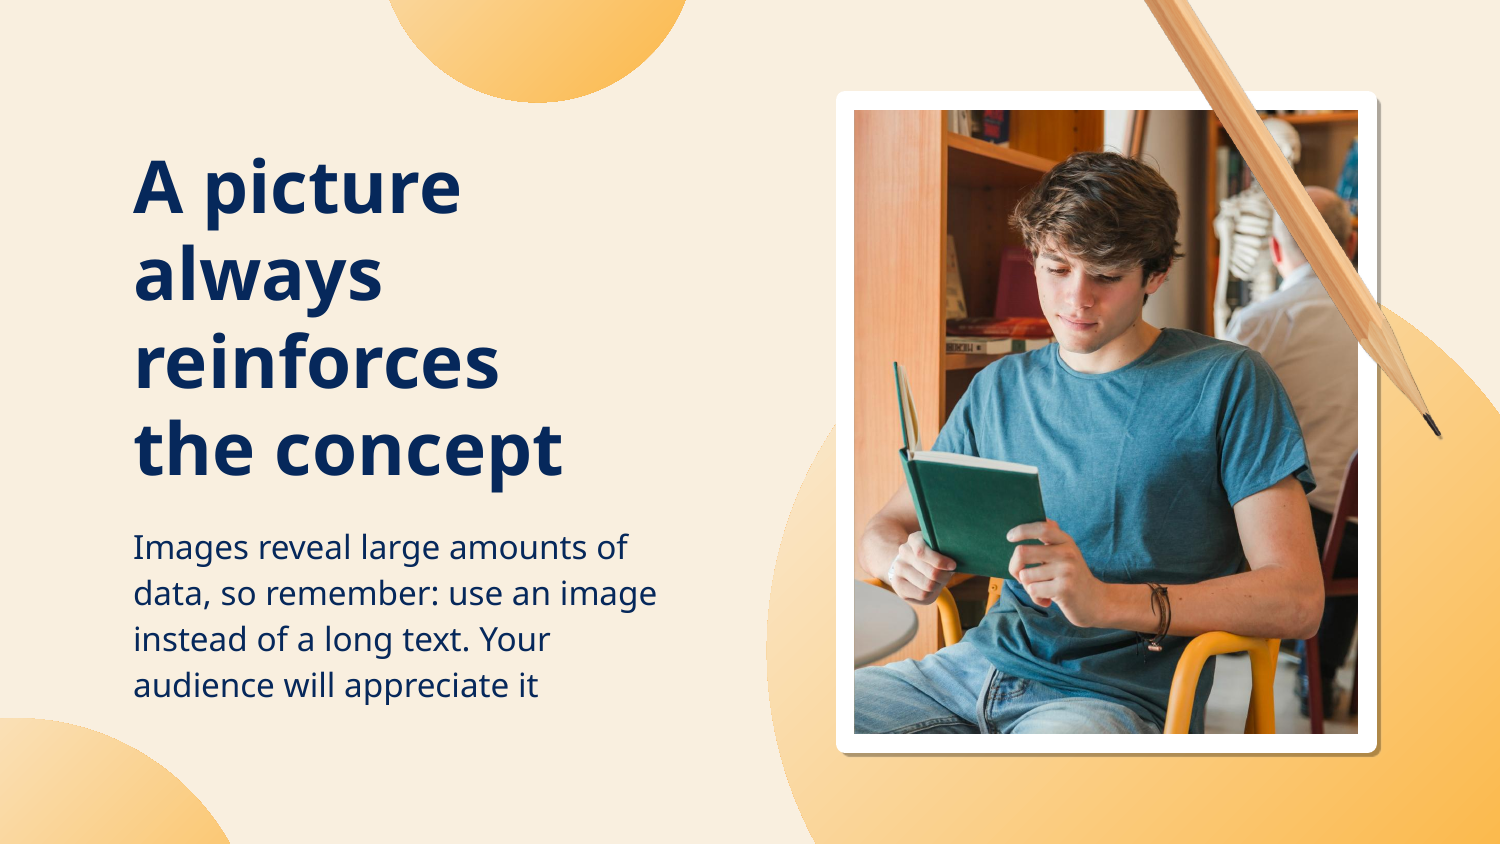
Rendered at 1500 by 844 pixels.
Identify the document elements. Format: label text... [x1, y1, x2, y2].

picture [853, 0, 1460, 735]
title A picture always reinforces the concept [118, 128, 679, 505]
subtitle Images reveal large amounts of data, so remember: use an image instead of a long text. Your audience will appreciate it [118, 505, 679, 707]
